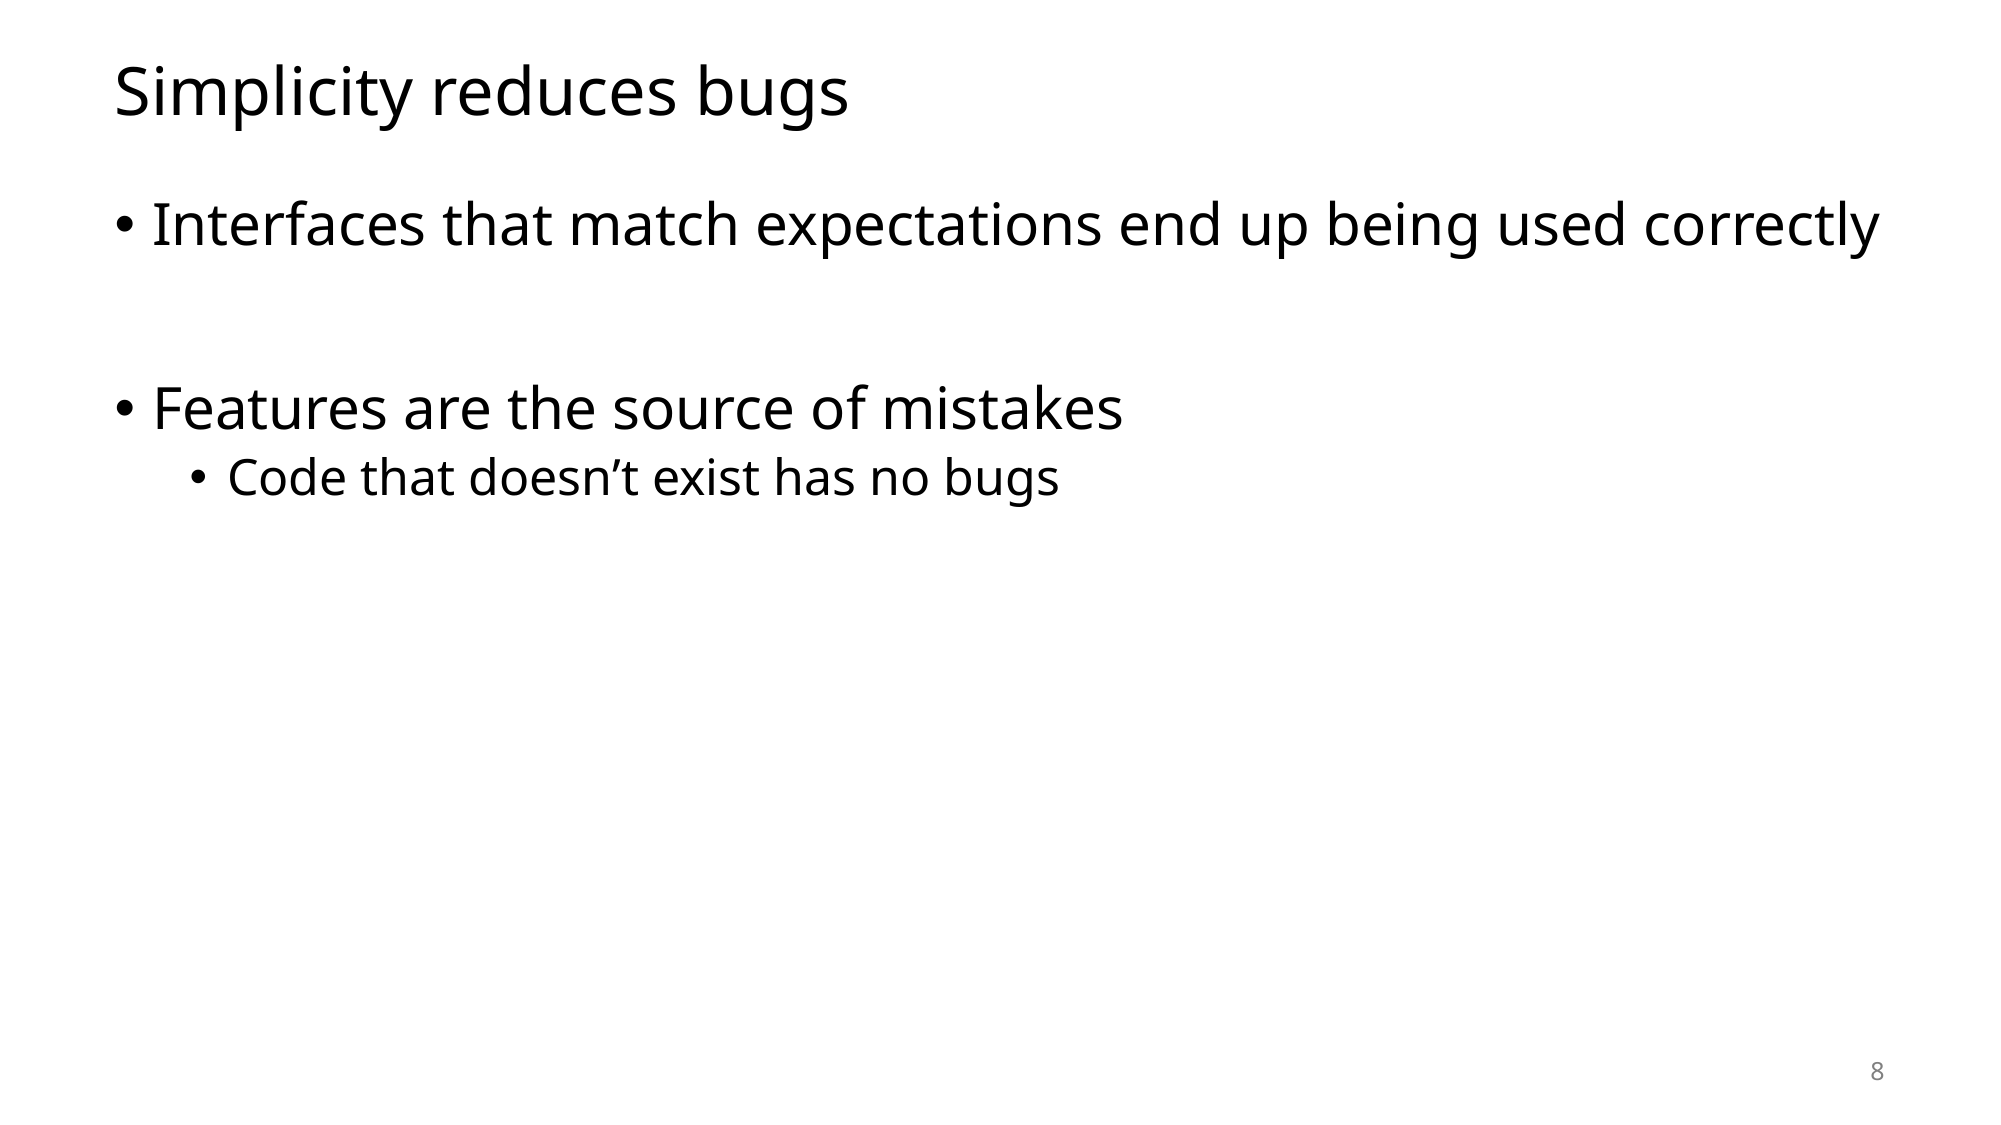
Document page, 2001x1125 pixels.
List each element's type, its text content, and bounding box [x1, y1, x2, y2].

list Interfaces that match expectations end up being used correctly Features are the source of mistakes Code that doesn’t exist has no bugs [99, 187, 1900, 1013]
title Simplicity reduces bugs [99, 37, 1900, 150]
slide_number 8 [1749, 1042, 1900, 1103]
